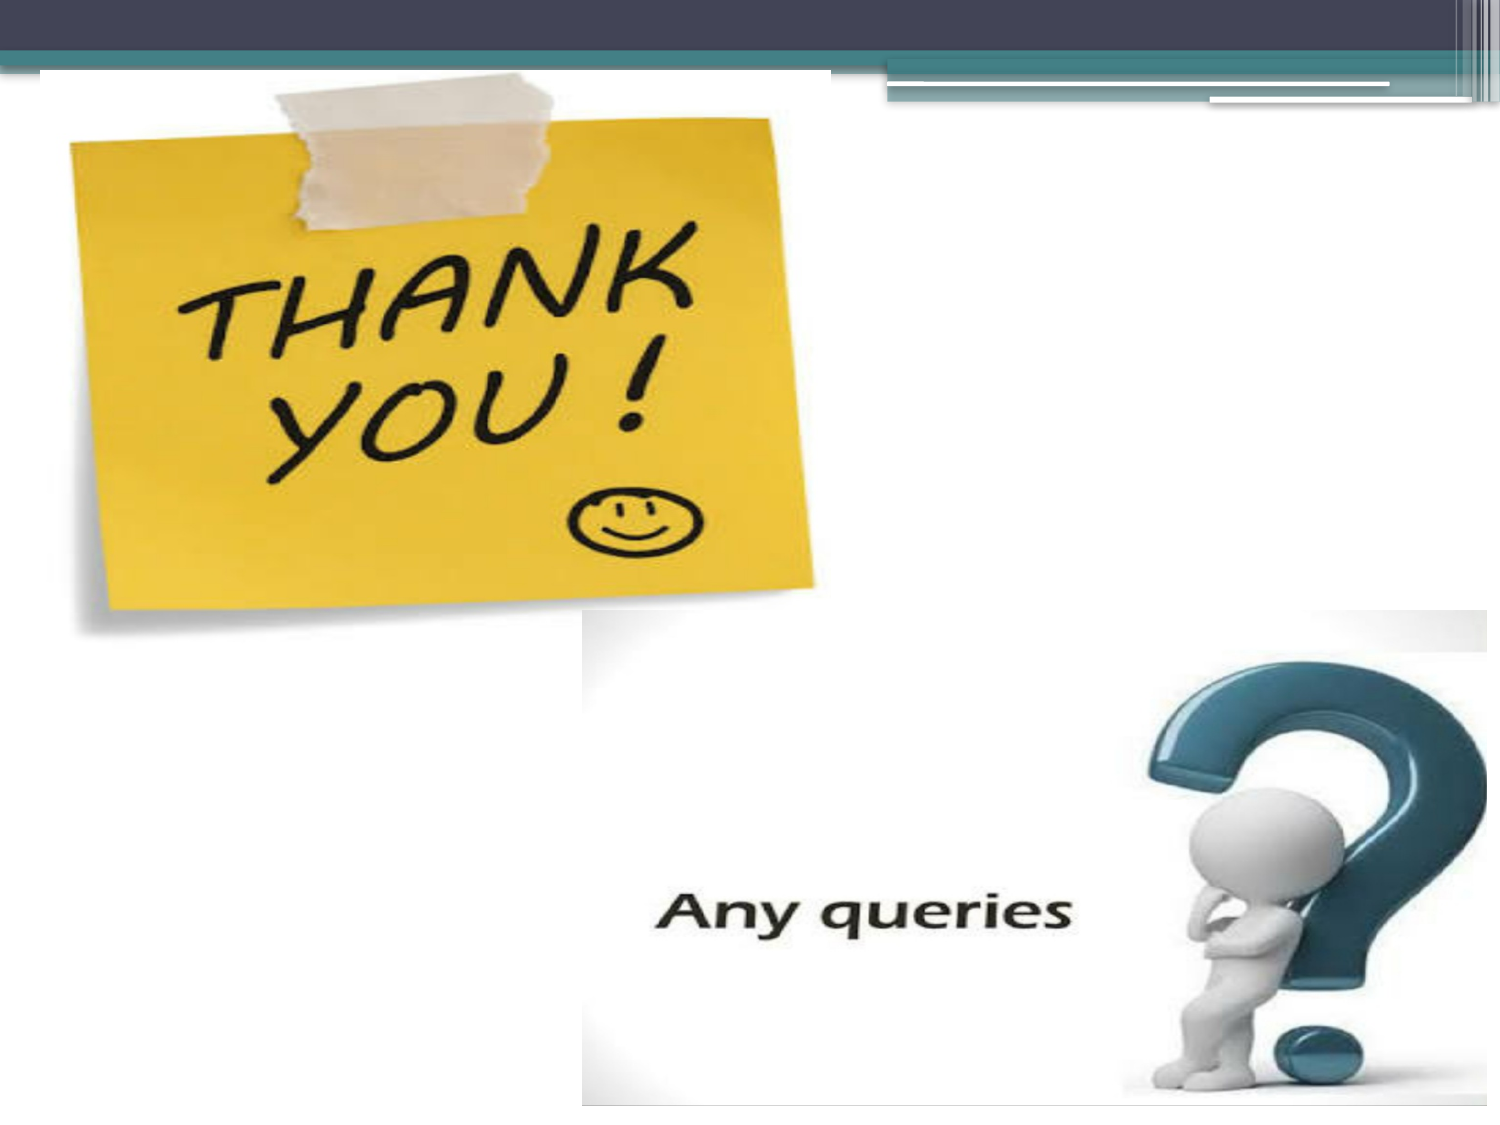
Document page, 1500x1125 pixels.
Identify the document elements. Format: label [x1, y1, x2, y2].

picture [40, 70, 1487, 1106]
